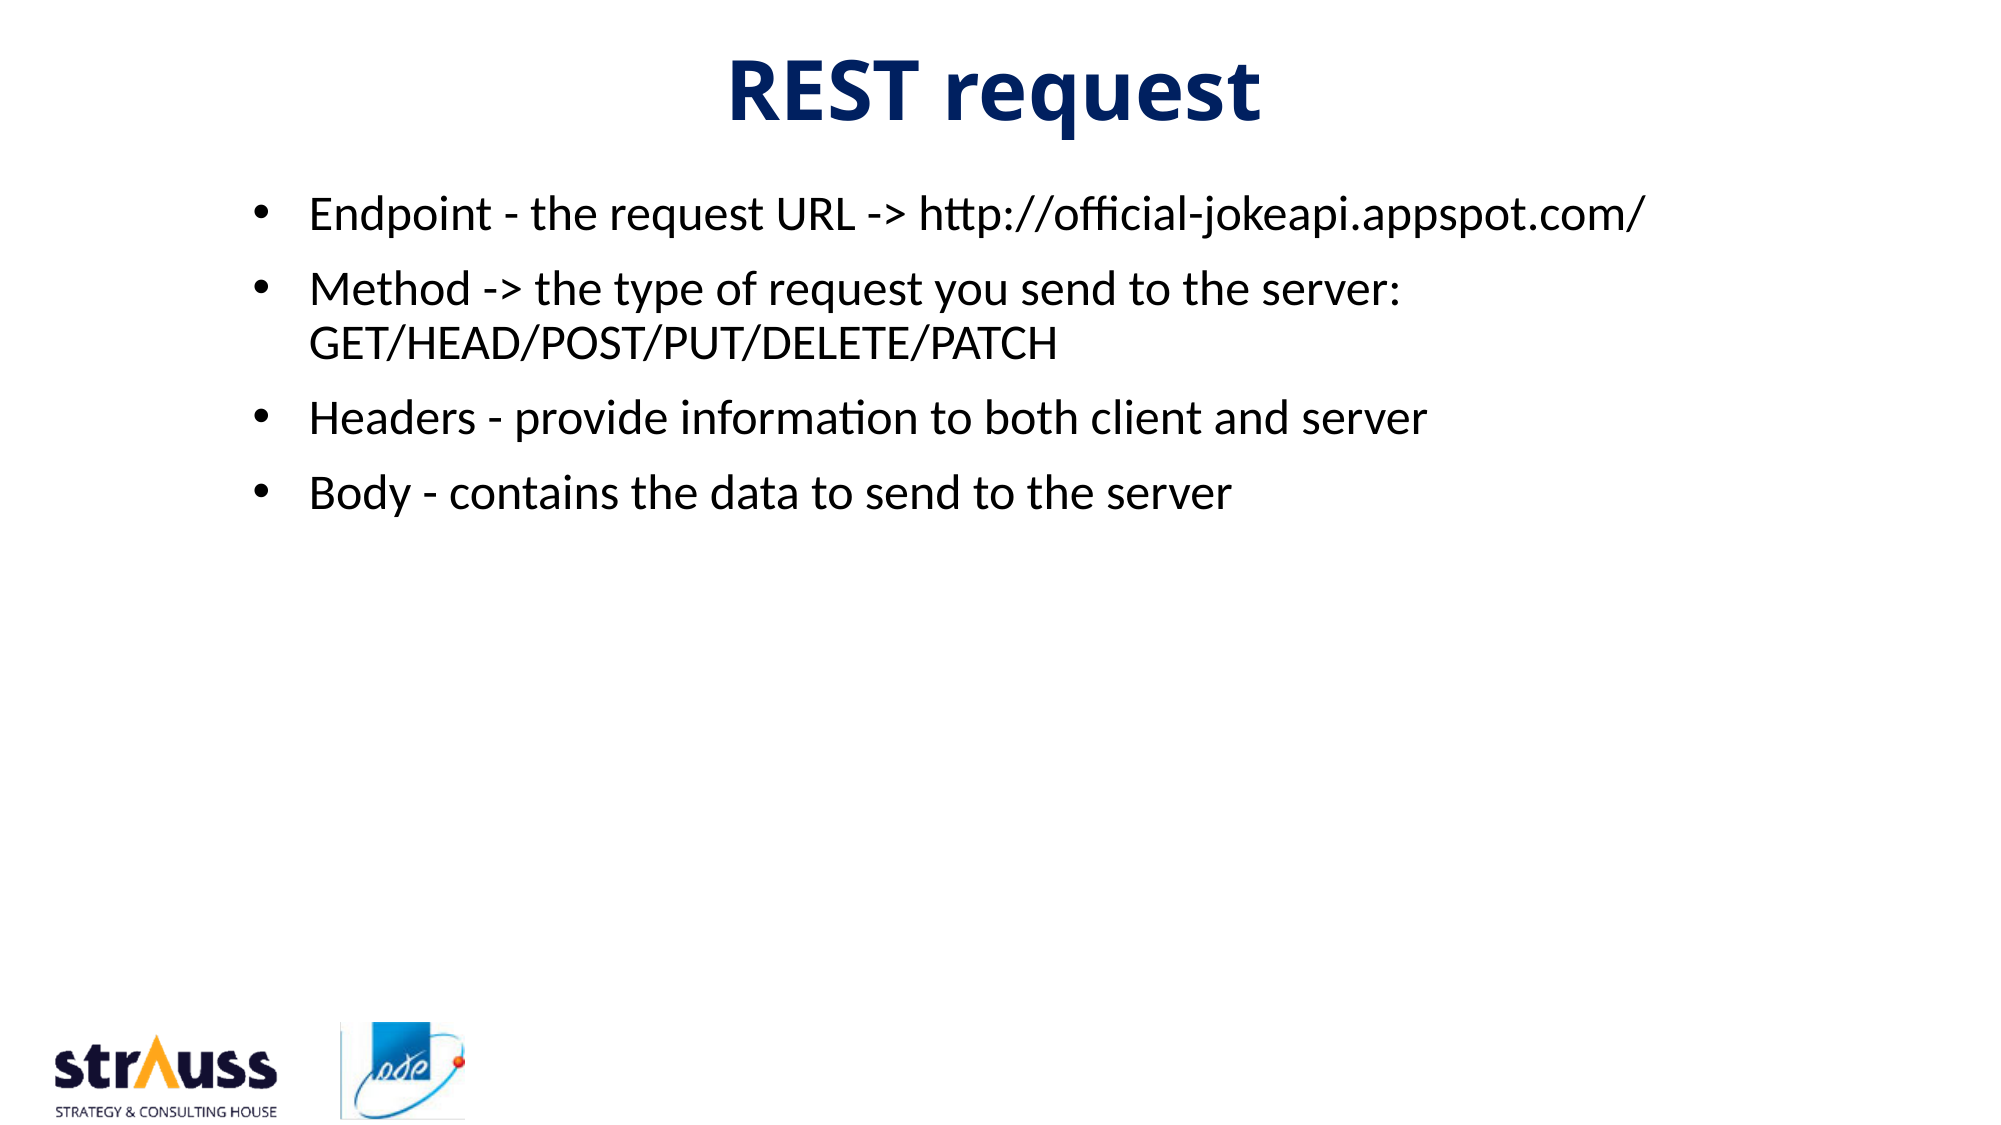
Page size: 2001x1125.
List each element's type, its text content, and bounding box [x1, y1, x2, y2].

picture [46, 1026, 283, 1125]
picture [339, 1022, 465, 1122]
text_box REST request [547, 41, 1442, 146]
subtitle Endpoint - the request URL -> http://official-jokeapi.appspot.com/ Method -> the type of request you send to the server: GET/HEAD/POST/PUT/DELETE/PATCH Headers - provide information to both client and server Body - contains the data to send to the server [237, 179, 1909, 711]
